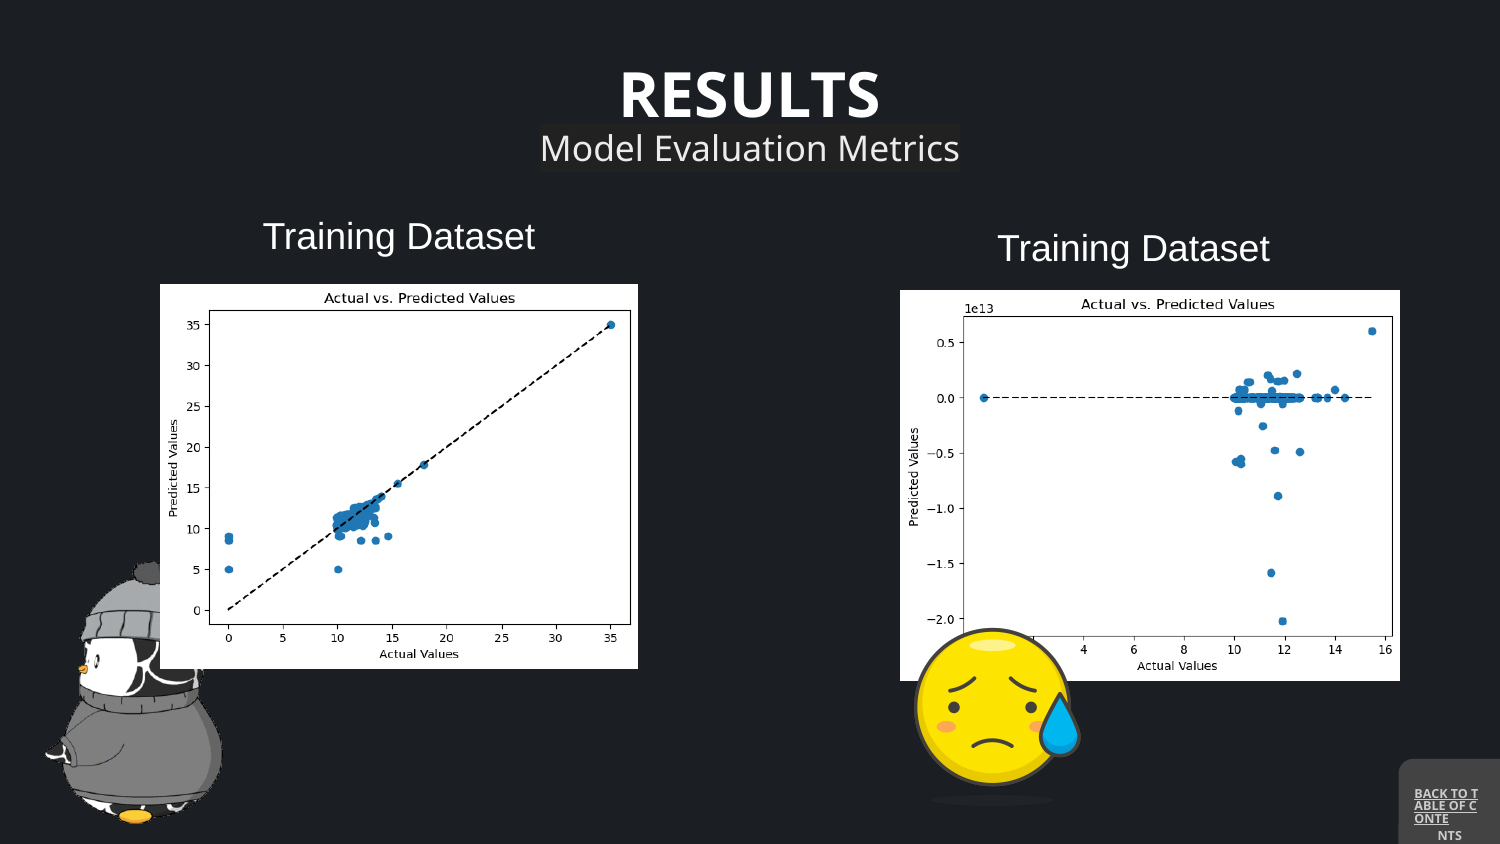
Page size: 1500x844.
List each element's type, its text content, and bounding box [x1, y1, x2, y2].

text_box Training Dataset [183, 196, 615, 272]
picture [899, 289, 1400, 810]
text_box Training Dataset [917, 208, 1350, 284]
text_box RESULTS [0, 0, 1500, 185]
text_box Model Evaluation Metrics [503, 111, 996, 184]
picture [0, 284, 638, 844]
text_box BACK TO TABLE OF CONTENTS [1399, 759, 1500, 844]
